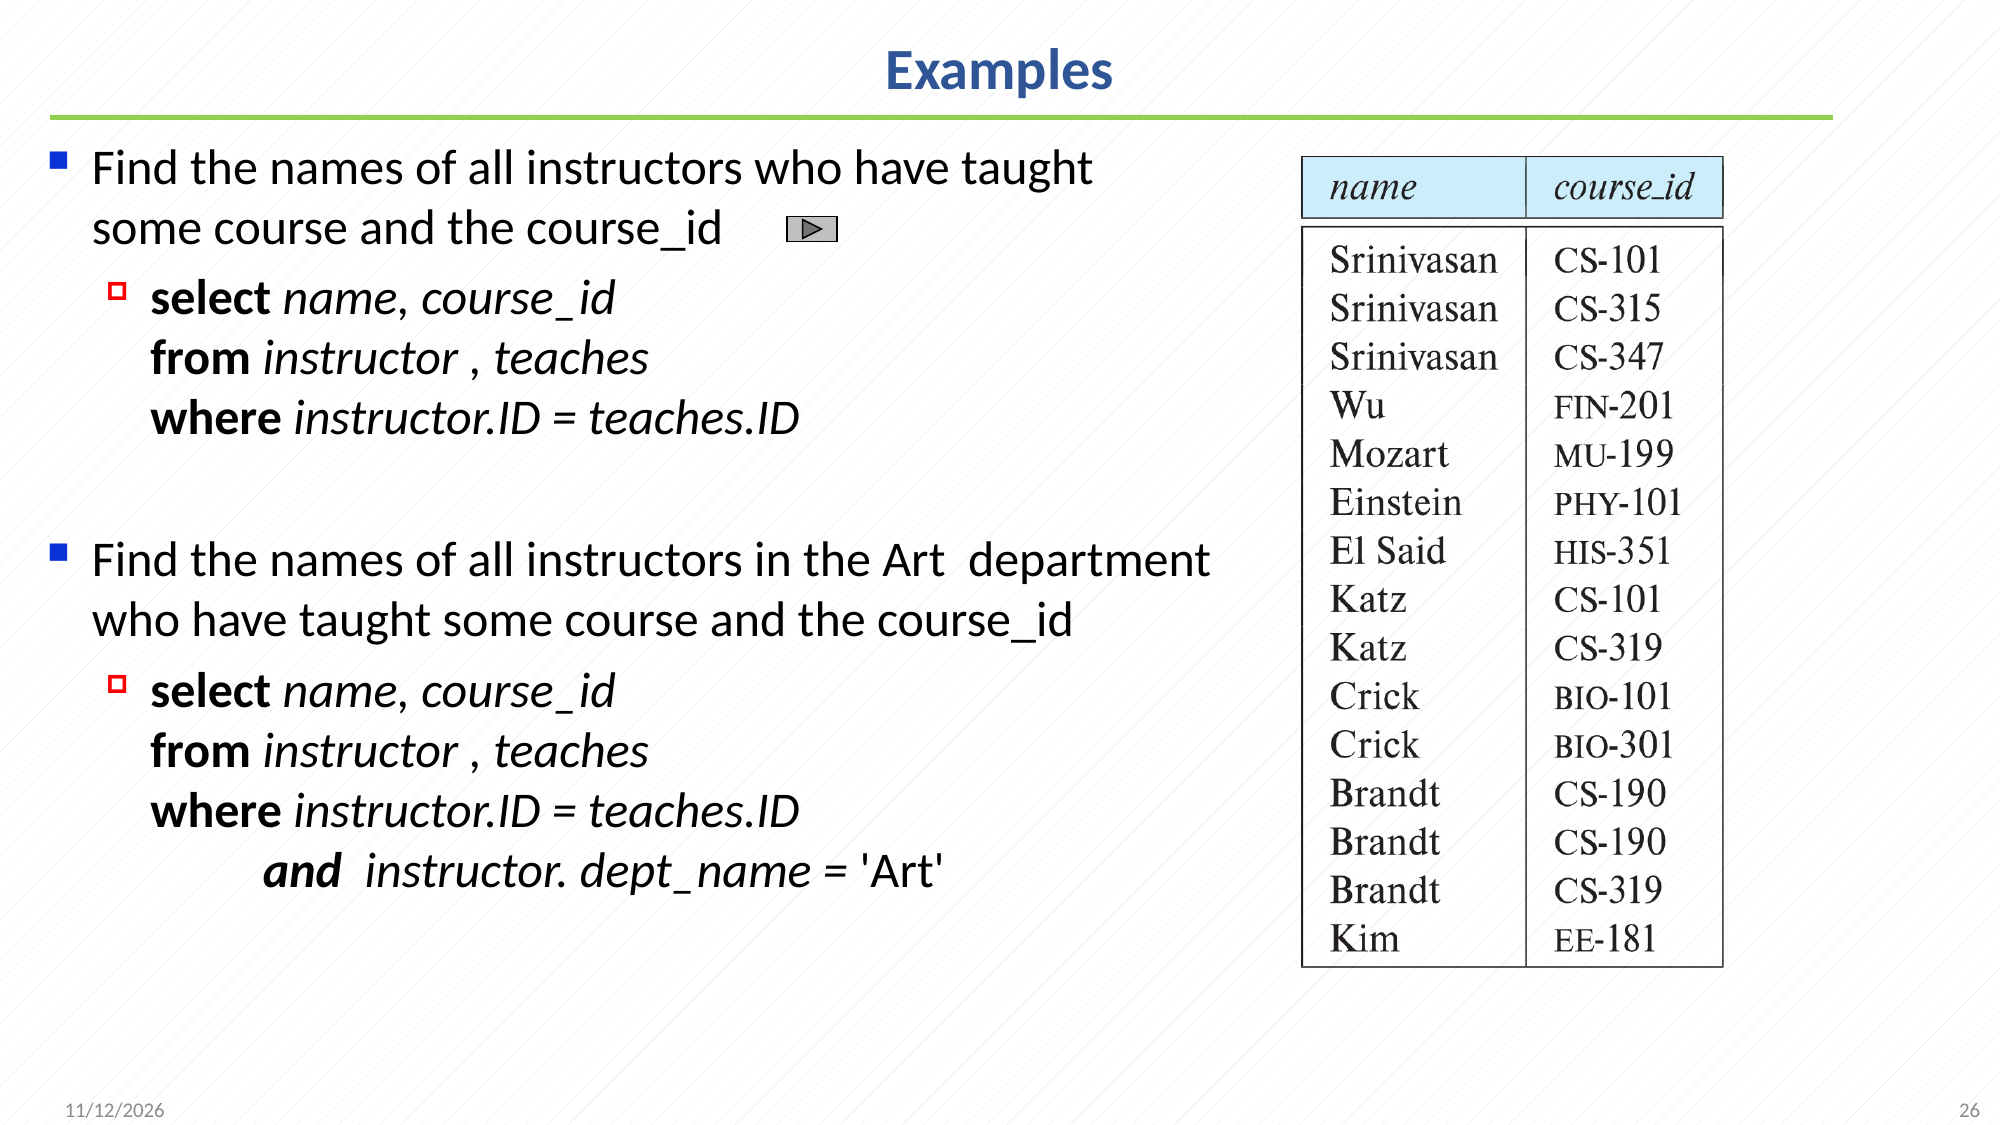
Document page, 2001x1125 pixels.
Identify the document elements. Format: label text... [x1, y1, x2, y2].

list Find the names of all instructors who have taught some course and the course_id select name, course_id from instructor , teaches where instructor.ID = teaches.ID Find the names of all instructors in the Art department who have taught some course and the course_id select name, course_id from instructor , teaches where instructor.ID = teaches.ID and instructor. dept_name = 'Art' [32, 126, 1229, 1081]
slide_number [49, 1079, 500, 1125]
picture [1278, 140, 1739, 985]
slide_number 26 [1545, 1079, 1996, 1125]
title Examples [50, 13, 1949, 129]
text_box [787, 216, 838, 242]
